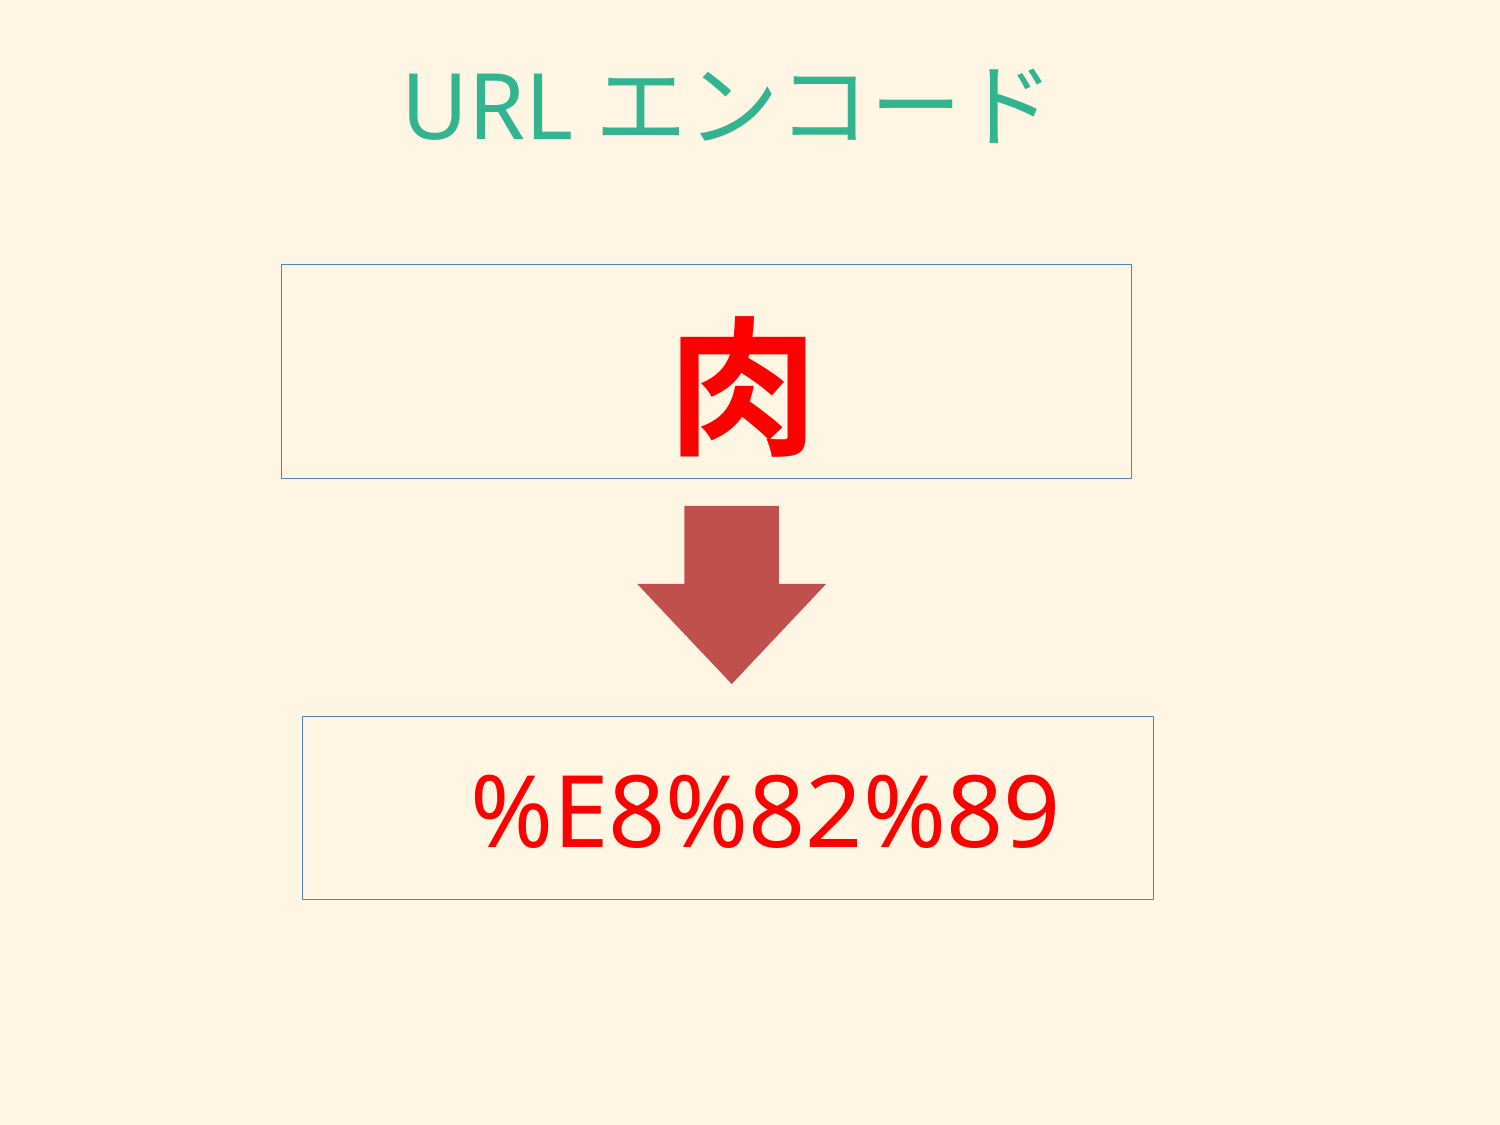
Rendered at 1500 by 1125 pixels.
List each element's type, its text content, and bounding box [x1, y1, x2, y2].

text_box [635, 503, 829, 687]
text_box %E8%82%89 [302, 716, 1154, 900]
text_box 肉 [281, 264, 1132, 479]
text_box URLエンコード [53, 8, 1403, 197]
